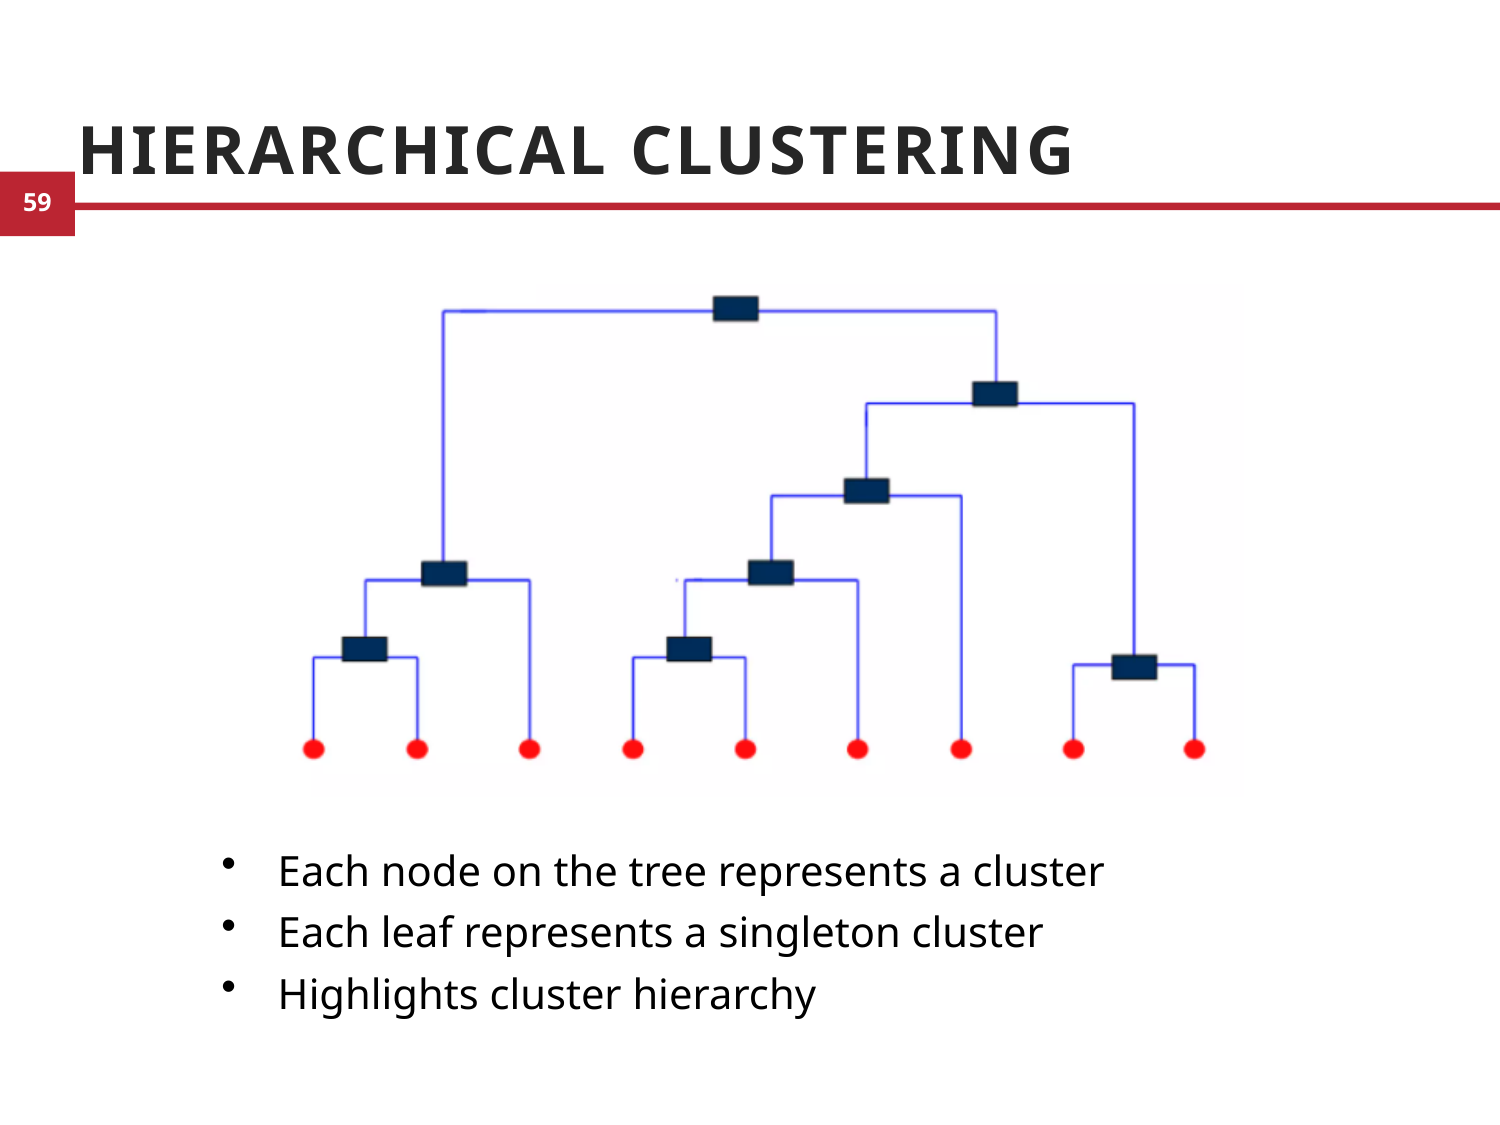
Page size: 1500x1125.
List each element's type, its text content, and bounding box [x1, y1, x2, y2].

text_box Each node on the tree represents a cluster Each leaf represents a singleton cluster Highlights cluster hierarchy [206, 800, 1395, 1050]
picture [255, 283, 1245, 798]
title Hierarchical Clustering [75, 0, 1425, 188]
